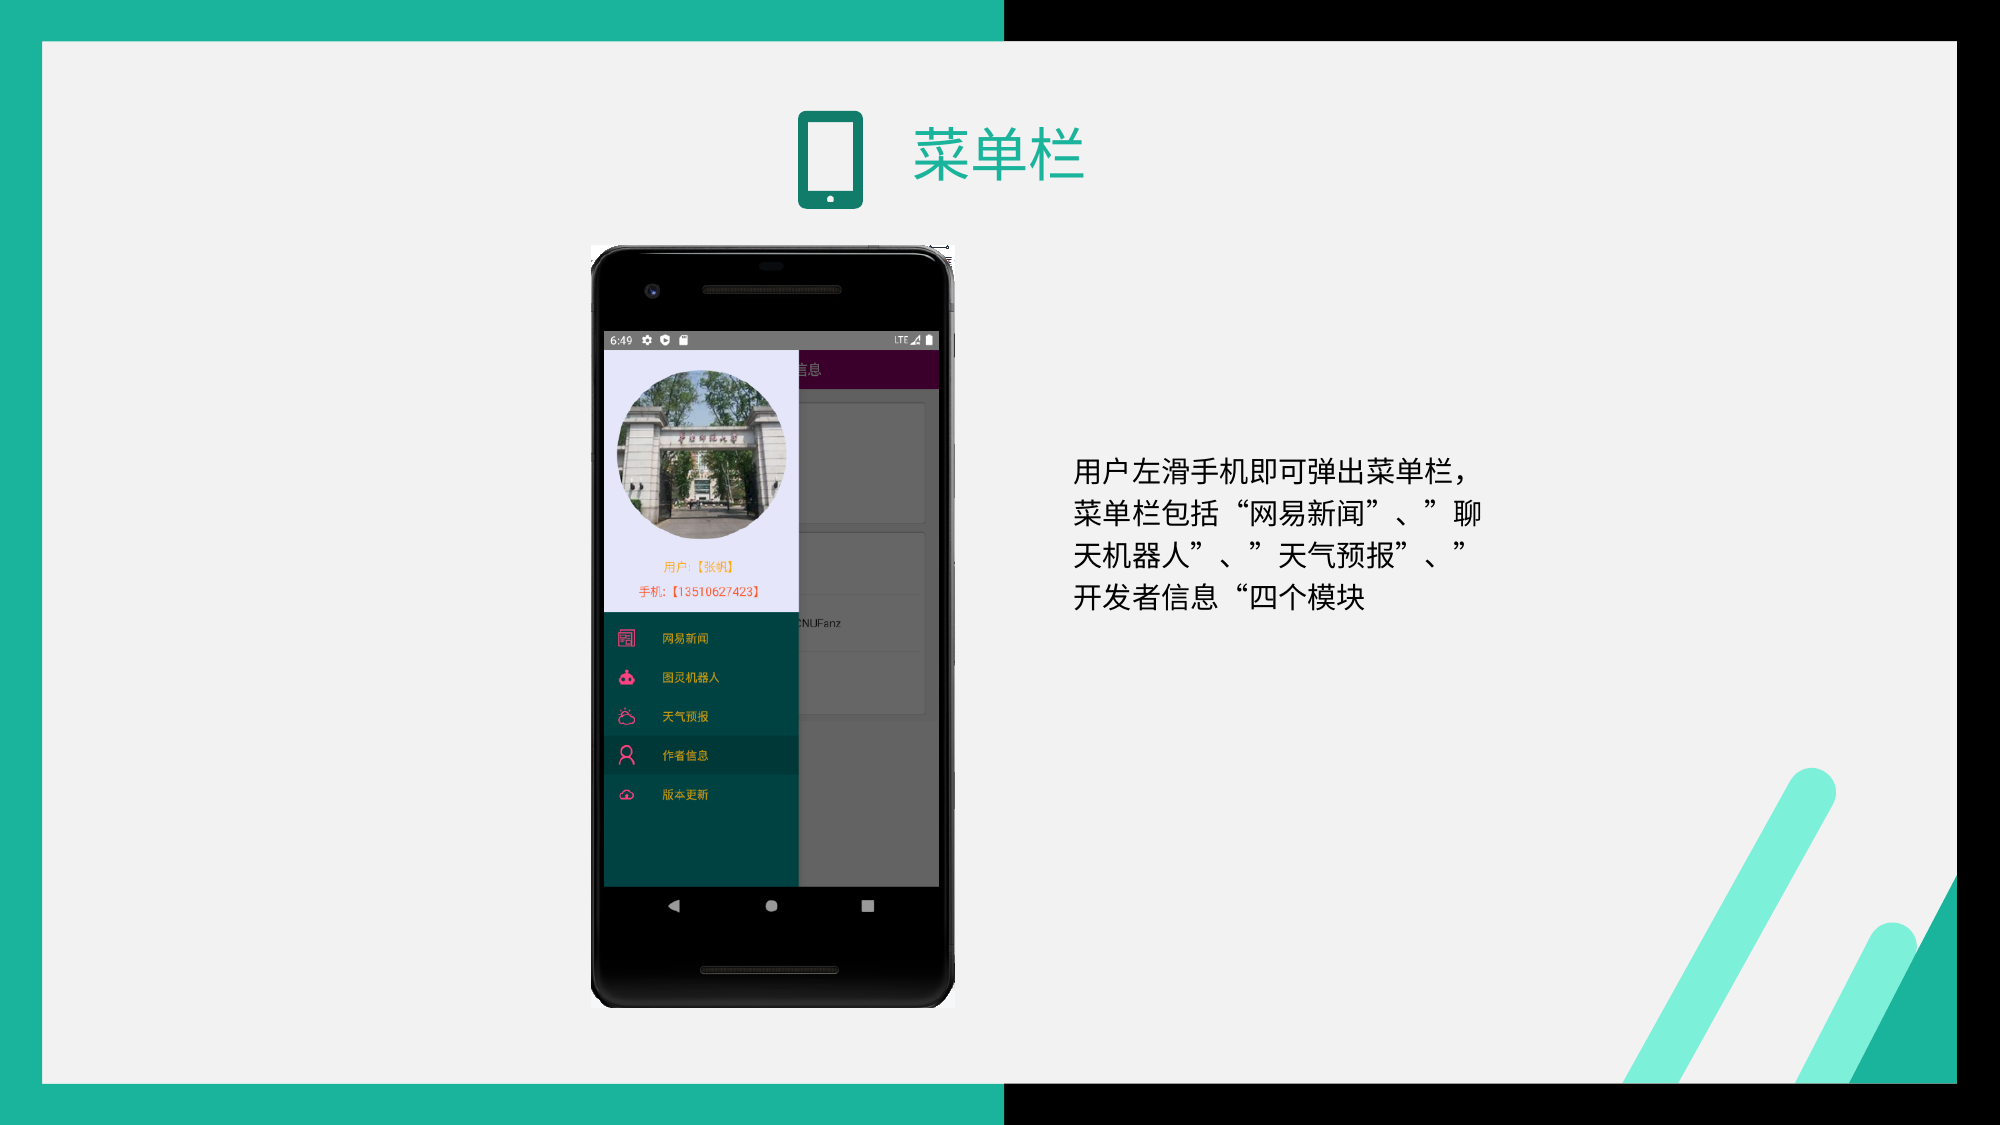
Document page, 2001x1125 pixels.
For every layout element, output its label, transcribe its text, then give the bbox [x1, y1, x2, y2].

text_box [0, 0, 1005, 1125]
text_box [1005, 0, 2000, 1125]
picture [591, 245, 955, 1008]
text_box [1849, 876, 1956, 1083]
text_box [1622, 767, 1837, 1083]
text_box 用户左滑手机即可弹出菜单栏，菜单栏包括“网易新闻”、”聊天机器人”、”天气预报”、”开发者信息“四个模块 [1055, 435, 1512, 626]
text_box 菜单栏 [897, 110, 1103, 196]
text_box [798, 110, 863, 209]
text_box [1794, 922, 1917, 1083]
